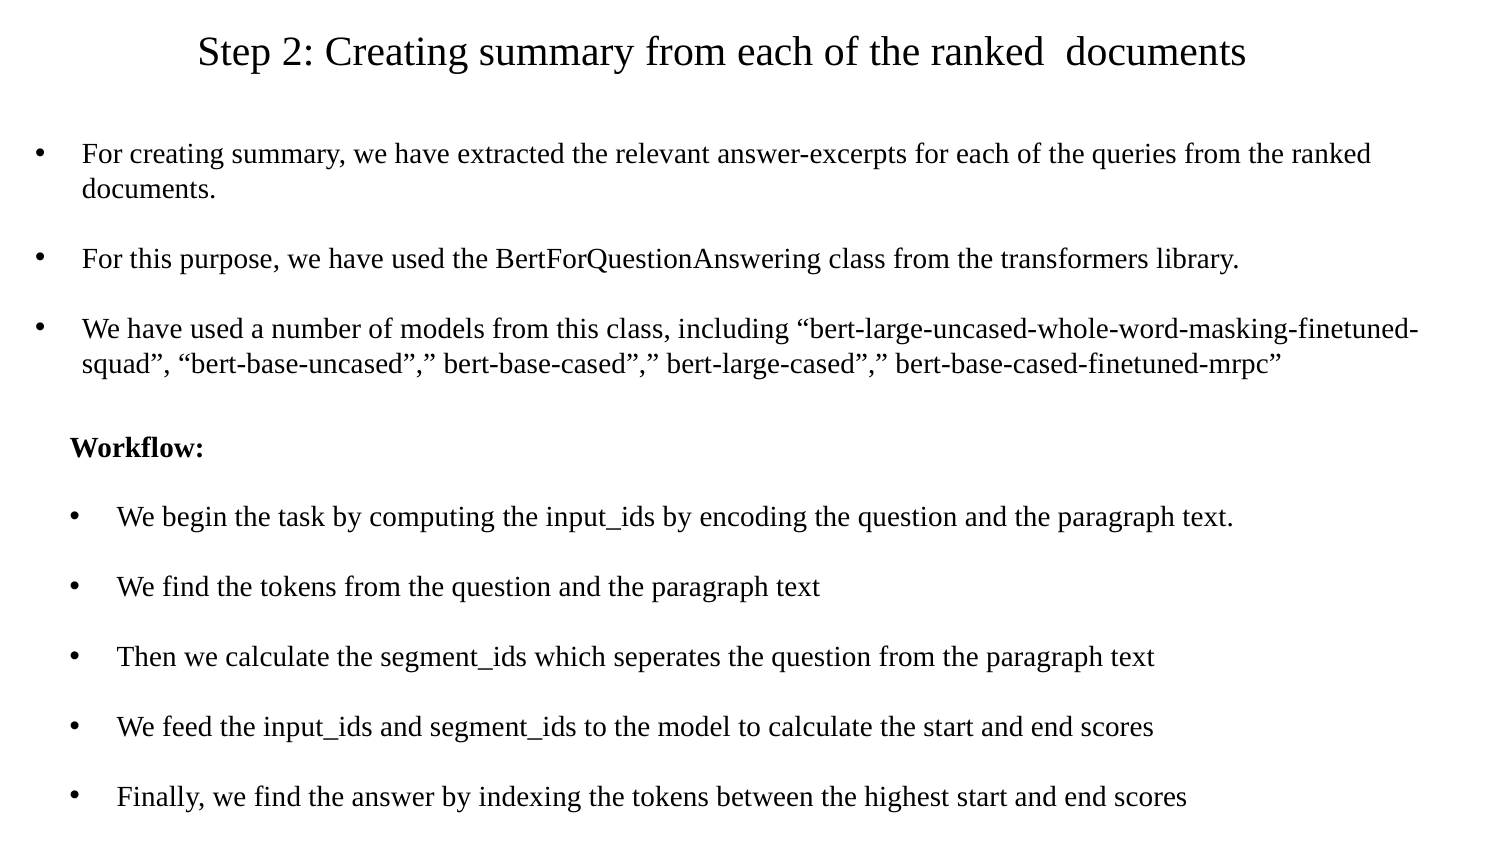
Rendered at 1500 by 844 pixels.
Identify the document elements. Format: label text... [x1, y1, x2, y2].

text_box For creating summary, we have extracted the relevant answer-excerpts for each of the queries from the ranked documents. For this purpose, we have used the BertForQuestionAnswering class from the transformers library. We have used a number of models from this class, including “bert-large-uncased-whole-word-masking-finetuned-squad”, “bert-base-uncased”,” bert-base-cased”,” bert-large-cased”,” bert-base-cased-finetuned-mrpc” [20, 127, 1480, 457]
text_box Workflow: We begin the task by computing the input_ids by encoding the question and the paragraph text. We find the tokens from the question and the paragraph text Then we calculate the segment_ids which seperates the question from the paragraph text We feed the input_ids and segment_ids to the model to calculate the start and end scores Finally, we find the answer by indexing the tokens between the highest start and end scores [54, 420, 1476, 820]
title Step 2: Creating summary from each of the ranked documents [182, 8, 1387, 74]
